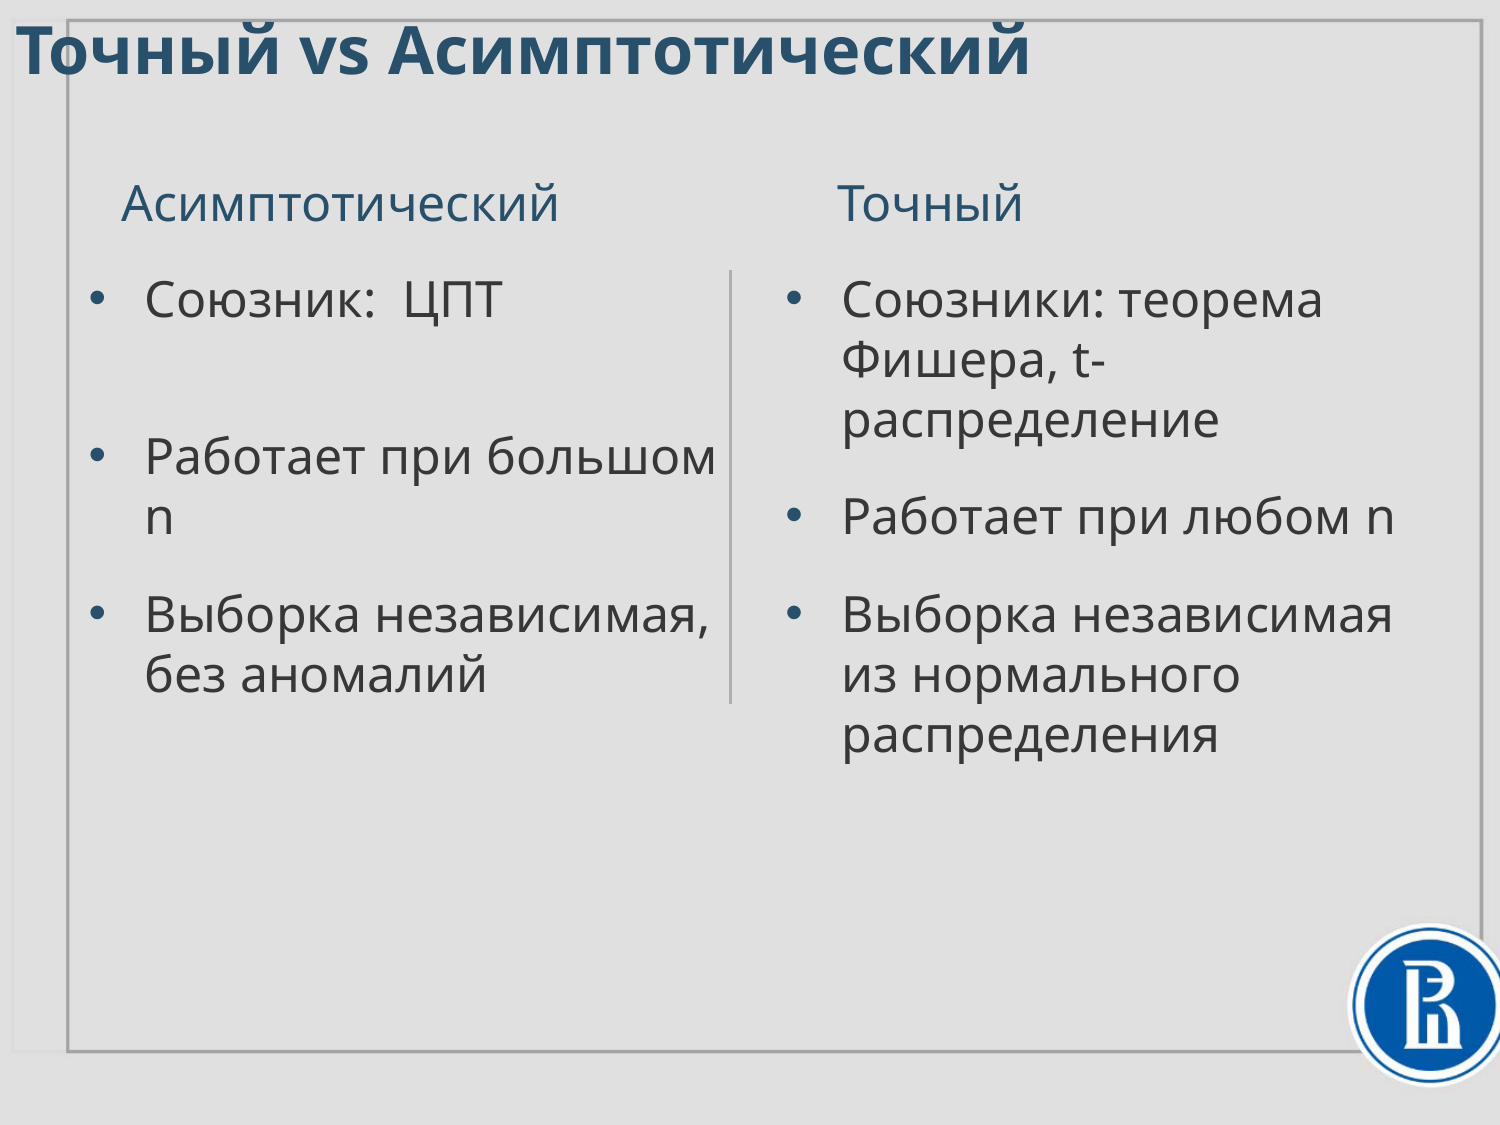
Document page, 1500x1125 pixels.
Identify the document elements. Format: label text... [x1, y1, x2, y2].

picture [0, 102, 1500, 1125]
text_box Союзник: ЦПТ Работает при большом n Выборка независимая, без аномалий [88, 267, 727, 591]
text_box Точный [837, 171, 1026, 232]
text_box Асимптотический [121, 171, 562, 232]
text_box Точный vs Асимптотический [0, 0, 1500, 102]
text_box Союзники: теорема Фишера, t-распределение Работает при любом n Выборка независимая из нормального распределения [785, 267, 1471, 692]
